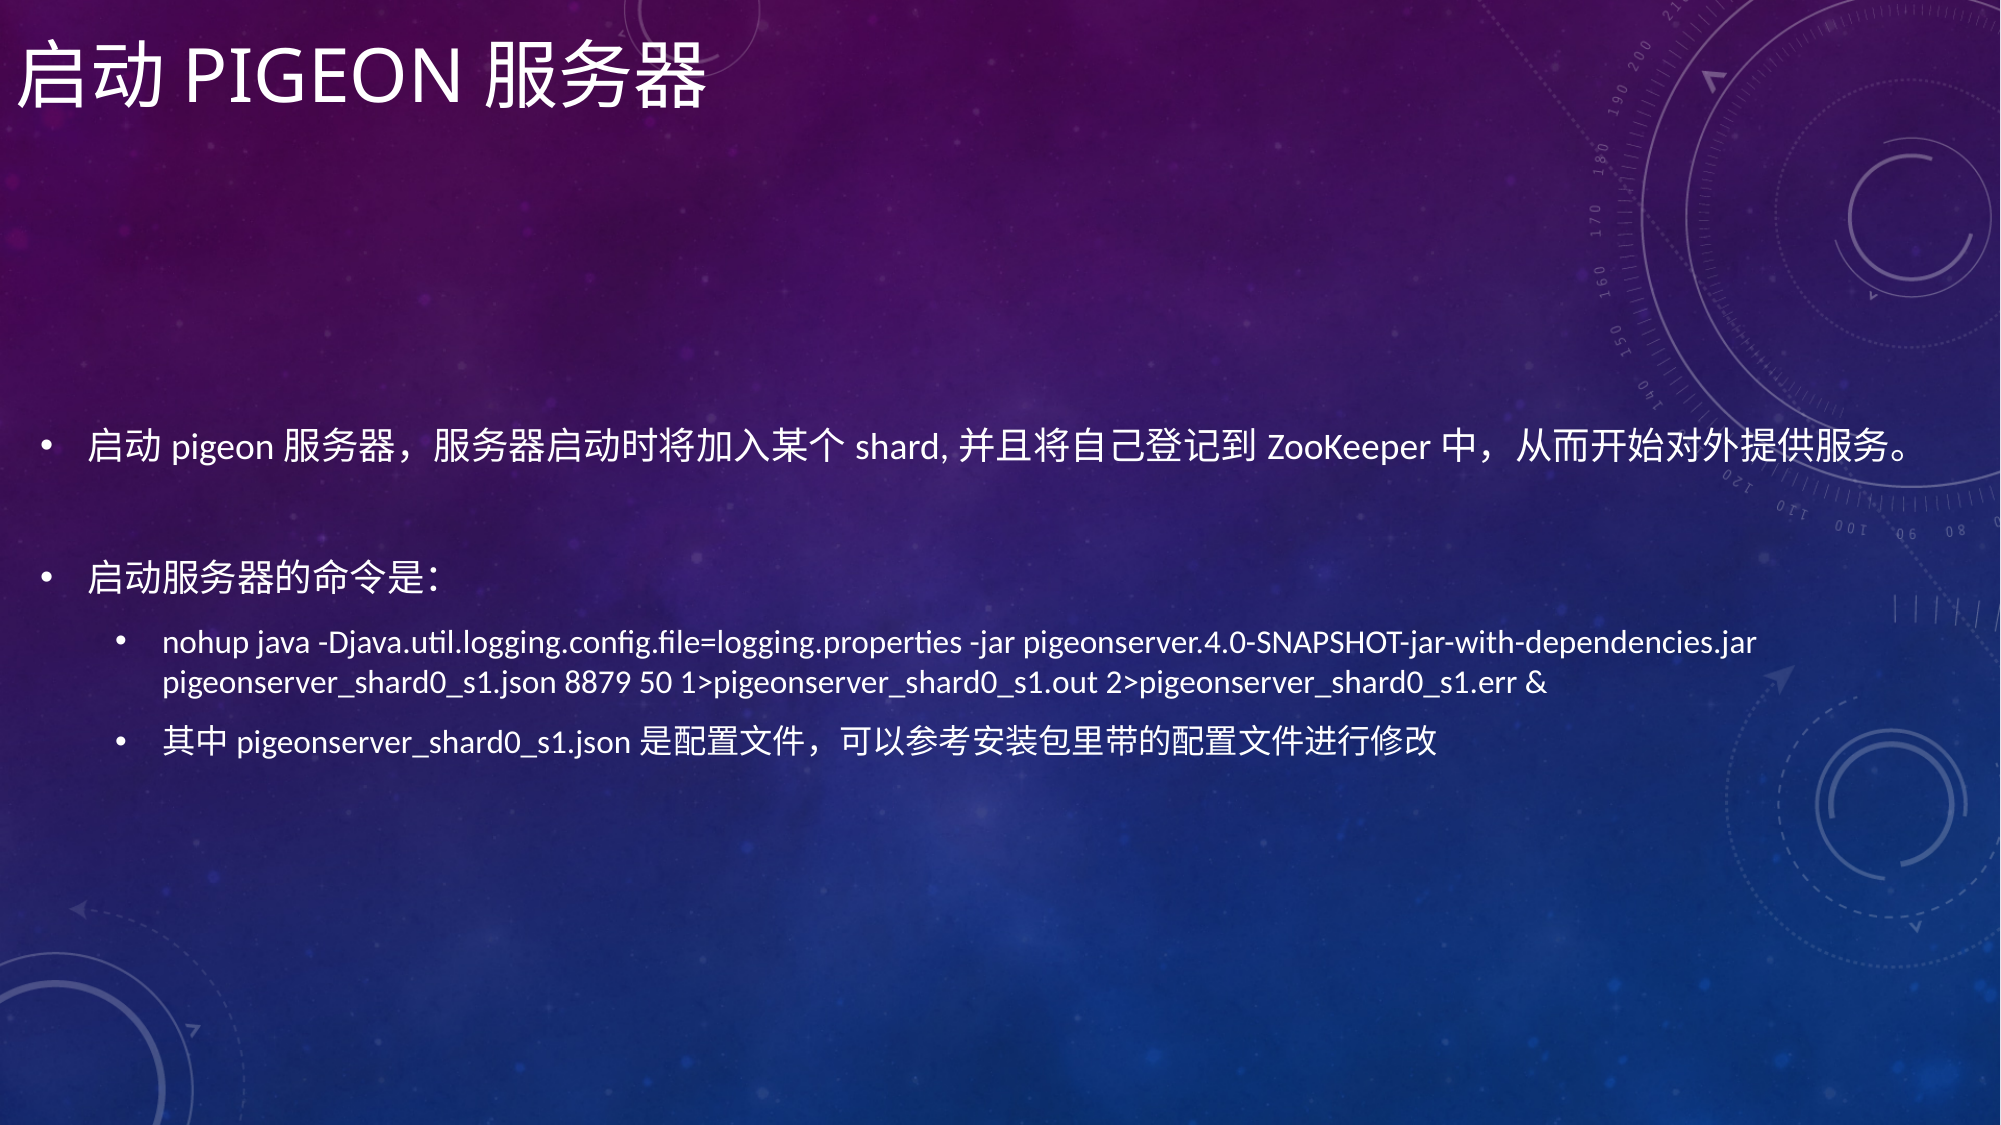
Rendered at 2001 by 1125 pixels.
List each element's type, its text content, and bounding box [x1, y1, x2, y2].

list 启动pigeon服务器，服务器启动时将加入某个shard,并且将自己登记到ZooKeeper中，从而开始对外提供服务。 启动服务器的命令是： nohup java -Djava.util.logging.config.file=logging.properties -jar pigeonserver.4.0-SNAPSHOT-jar-with-dependencies.jar pigeonserver_shard0_s1.json 8879 50 1>pigeonserver_shard0_s1.out 2>pigeonserver_shard0_s1.err & 其中pigeonserver_shard0_s1.json是配置文件，可以参考安装包里带的配置文件进行修改 [25, 144, 1945, 1039]
picture [0, 0, 2001, 1125]
title 启动pigeon服务器 [0, 0, 1662, 145]
